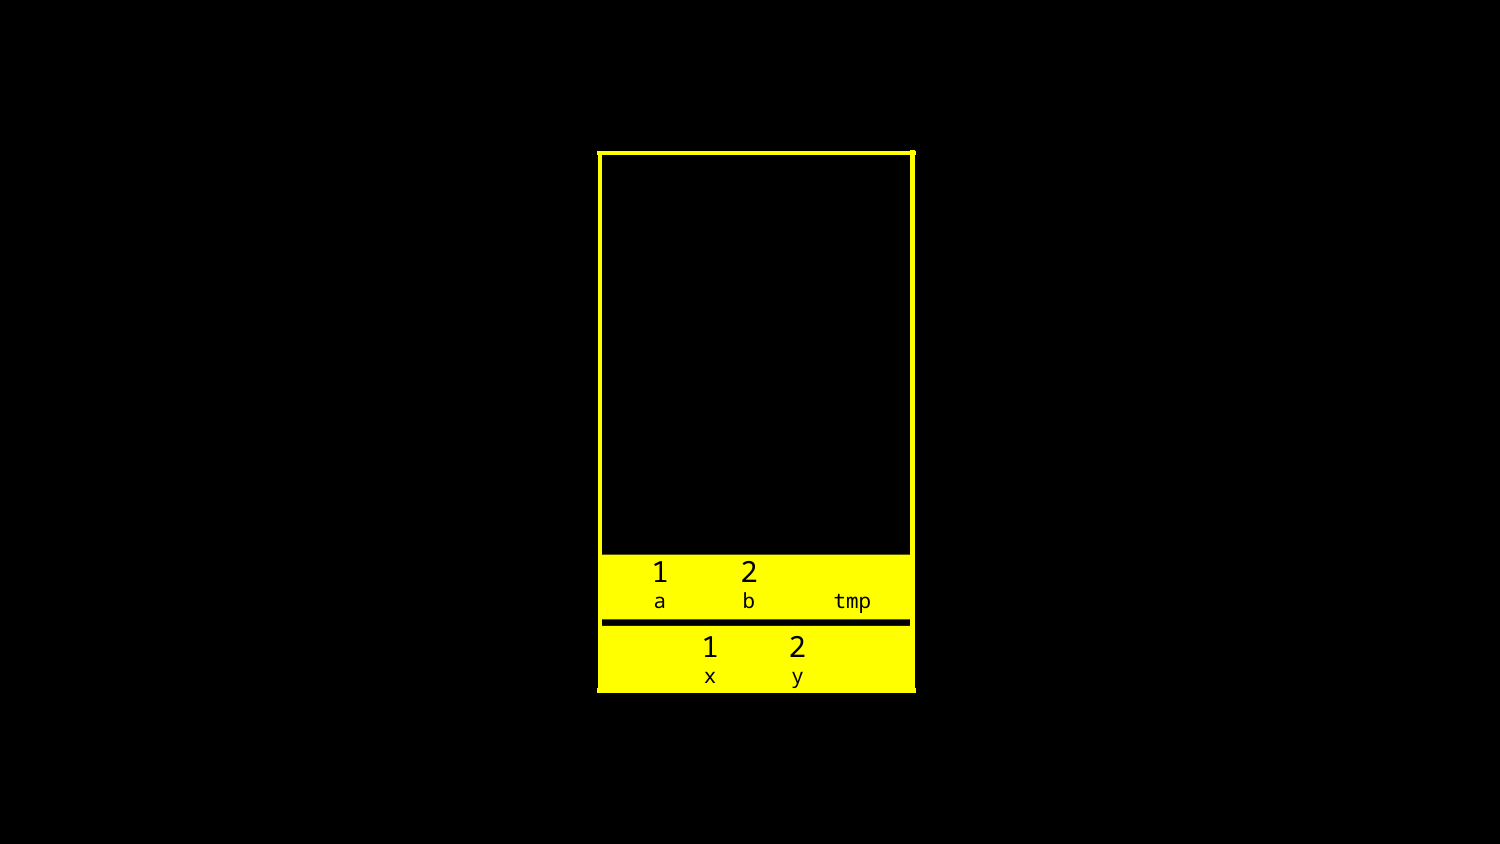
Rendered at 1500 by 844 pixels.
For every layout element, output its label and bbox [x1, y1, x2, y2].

text_box [596, 149, 916, 693]
